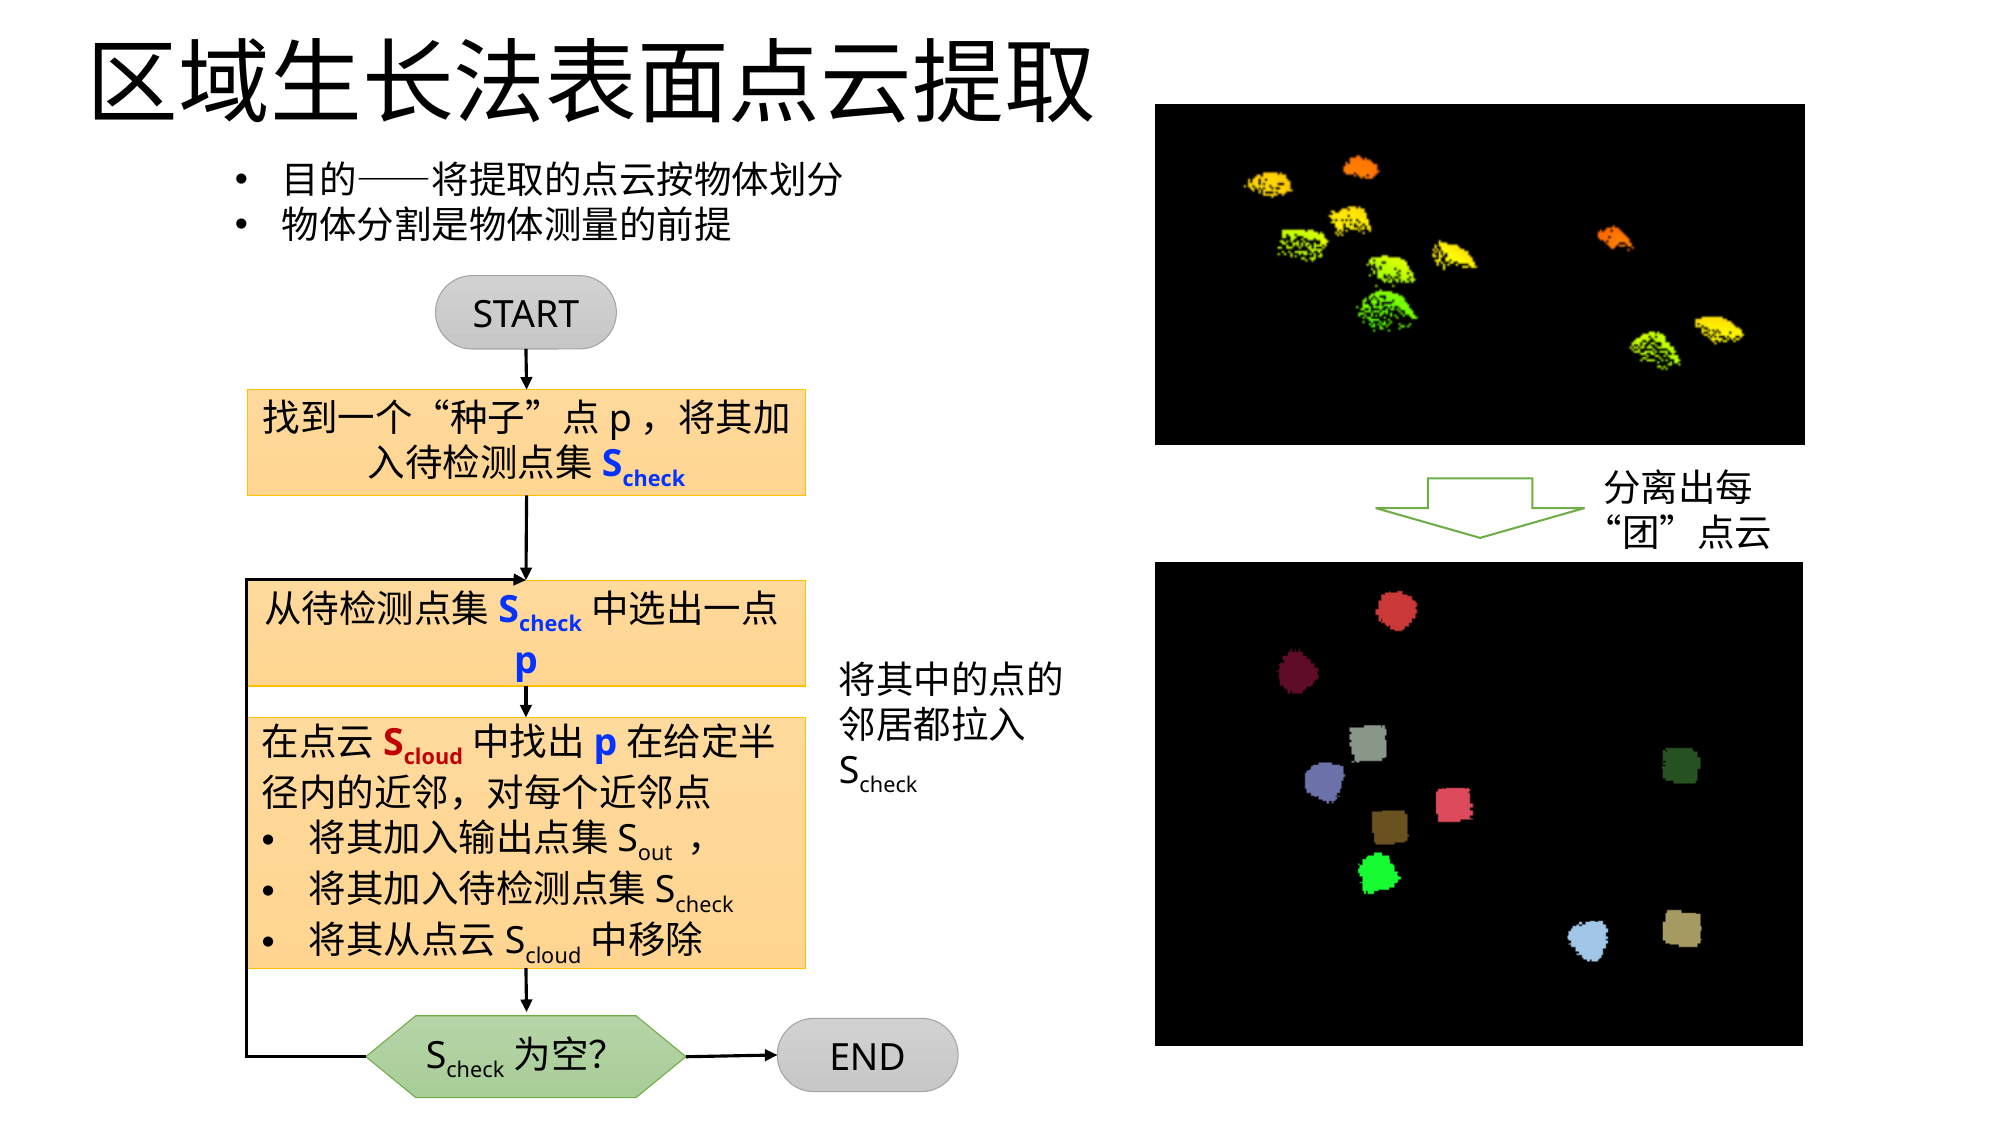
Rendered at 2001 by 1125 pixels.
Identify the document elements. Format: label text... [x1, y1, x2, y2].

text_box 将其中的点的邻居都拉入Scheck [824, 648, 1093, 805]
text_box 从待检测点集Scheck中选出一点p [526, 580, 806, 687]
picture [1155, 562, 1803, 1046]
text_box [1375, 477, 1567, 539]
text_box 分离出每“团”点云 [1567, 456, 1789, 562]
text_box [365, 579, 526, 1057]
picture [1155, 104, 1805, 445]
text_box 目的——将提取的点云按物体划分 物体分割是物体测量的前提 [220, 148, 930, 253]
text_box 找到一个“种子”点p，将其加入待检测点集Scheck [247, 389, 806, 496]
text_box END [776, 1017, 959, 1093]
text_box 从待检测点集Scheck中选出一点p [248, 581, 365, 687]
text_box 在点云Scloud中找出p在给定半径内的近邻，对每个近邻点 将其加入输出点集Sout ， 将其加入待检测点集Scheck 将其从点云Scloud中移除 [248, 717, 365, 969]
text_box Scheck为空？ [366, 1015, 685, 1099]
title 区域生长法表面点云提取 [71, 16, 1797, 155]
text_box 在点云Scloud中找出p在给定半径内的近邻，对每个近邻点 将其加入输出点集Sout ， 将其加入待检测点集Scheck 将其从点云Scloud中移除 [526, 717, 806, 969]
text_box START [434, 275, 617, 350]
